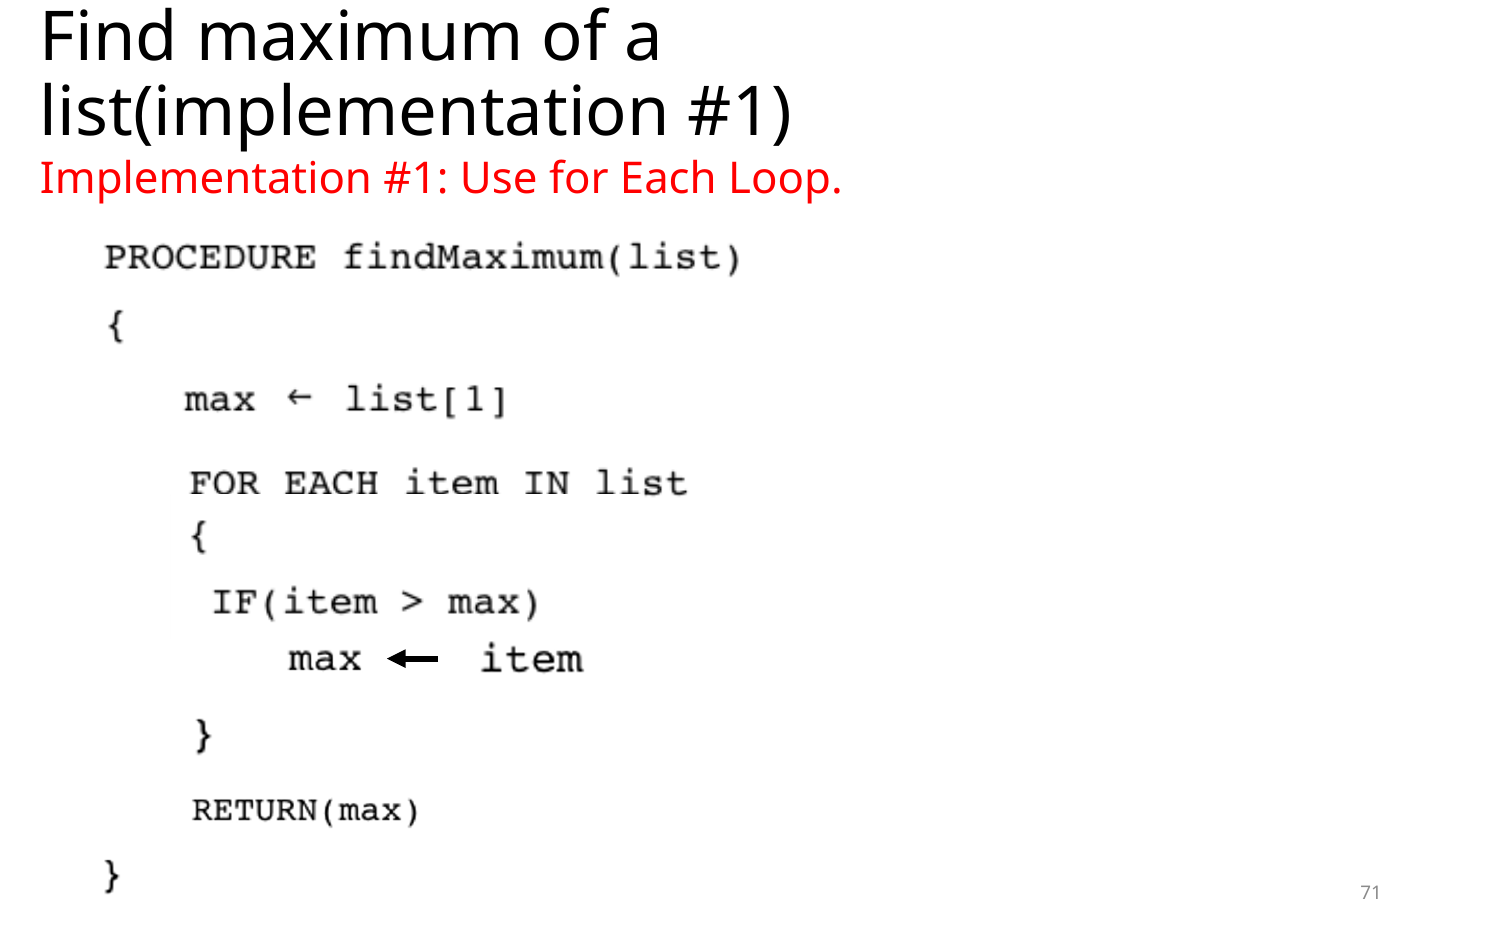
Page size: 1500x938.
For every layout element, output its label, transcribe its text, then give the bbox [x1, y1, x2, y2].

picture [169, 362, 554, 432]
picture [79, 841, 143, 907]
title Find maximum of a list(implementation #1) [25, 18, 1319, 133]
picture [169, 703, 236, 766]
picture [84, 225, 791, 359]
picture [173, 779, 454, 841]
slide_number 71 [1059, 868, 1397, 919]
picture [169, 447, 754, 692]
list Implementation #1: Use for Each Loop. [25, 147, 1465, 919]
